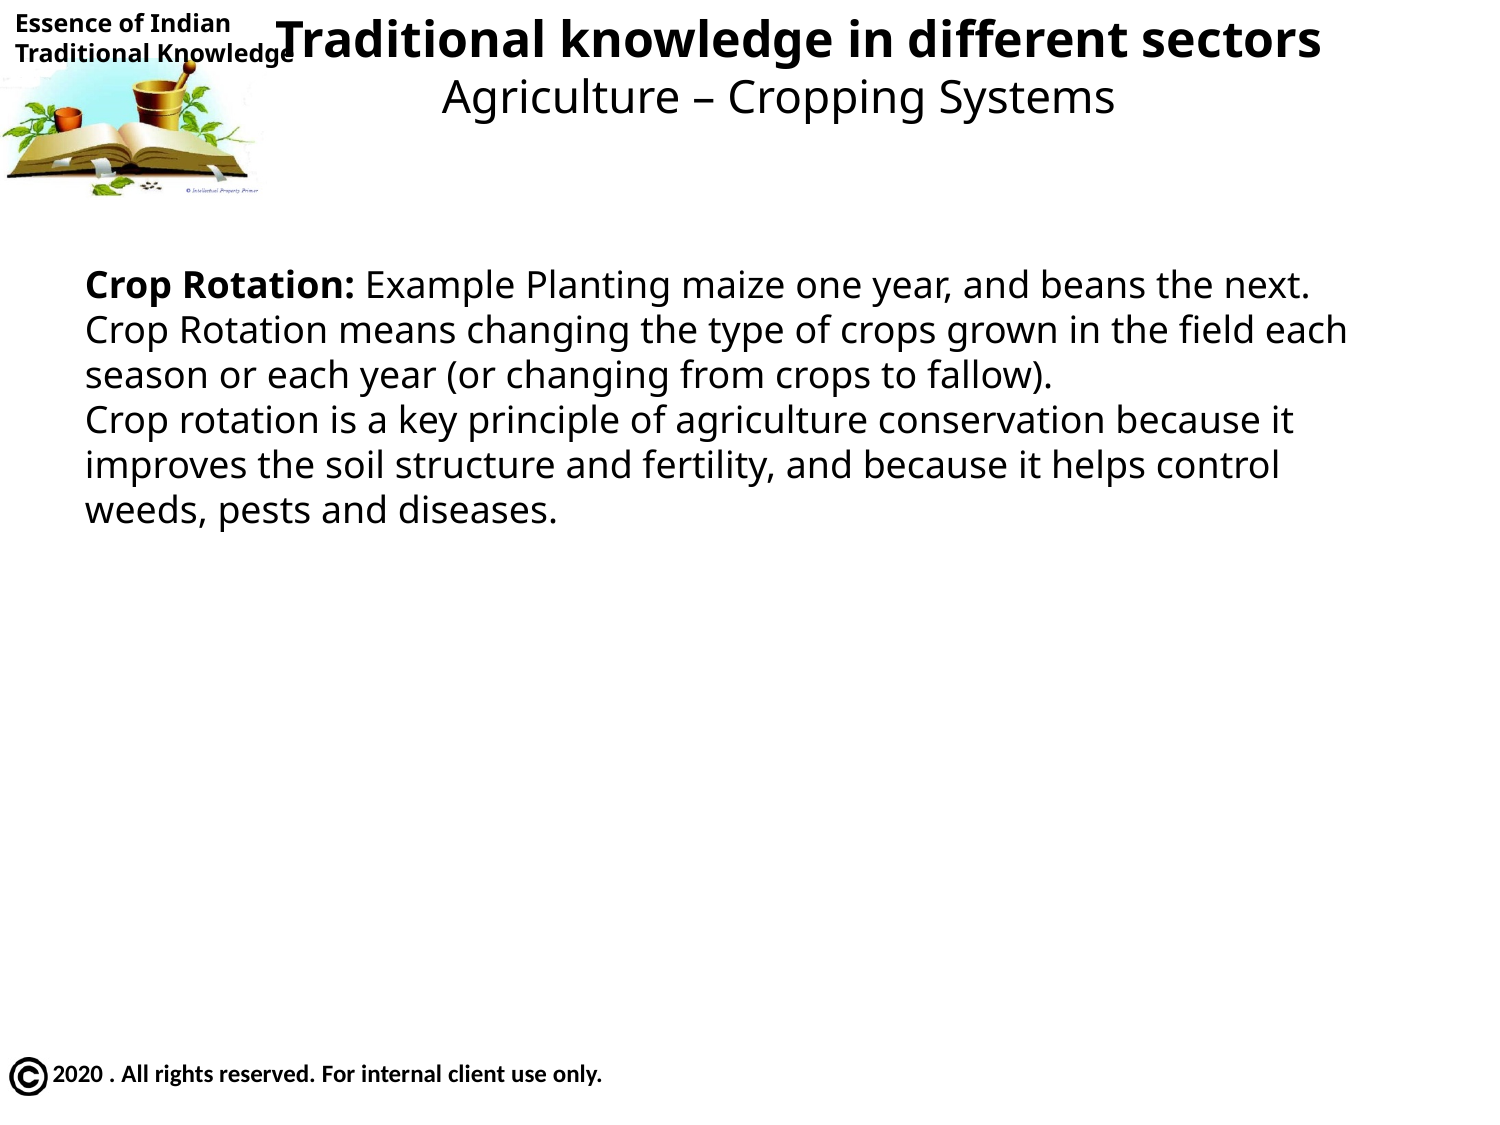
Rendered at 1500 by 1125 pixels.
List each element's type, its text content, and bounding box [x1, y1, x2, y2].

picture [0, 1056, 55, 1096]
text_box Essence of Indian Traditional Knowledge [0, 0, 58, 56]
picture [0, 58, 267, 200]
text_box Crop Rotation: Example Planting maize one year, and beans the next. Crop Rotation means changing the type of crops grown in the field each season or each year (or changing from crops to fallow). Crop rotation is a key principle of agriculture conservation because it improves the soil structure and fertility, and because it helps control weeds, pests and diseases. [70, 163, 1418, 539]
text_box Traditional knowledge in different sectors Agriculture – Cropping Systems [58, 0, 1500, 130]
text_box 2020 . All rights reserved. For internal client use only. [37, 1050, 663, 1095]
